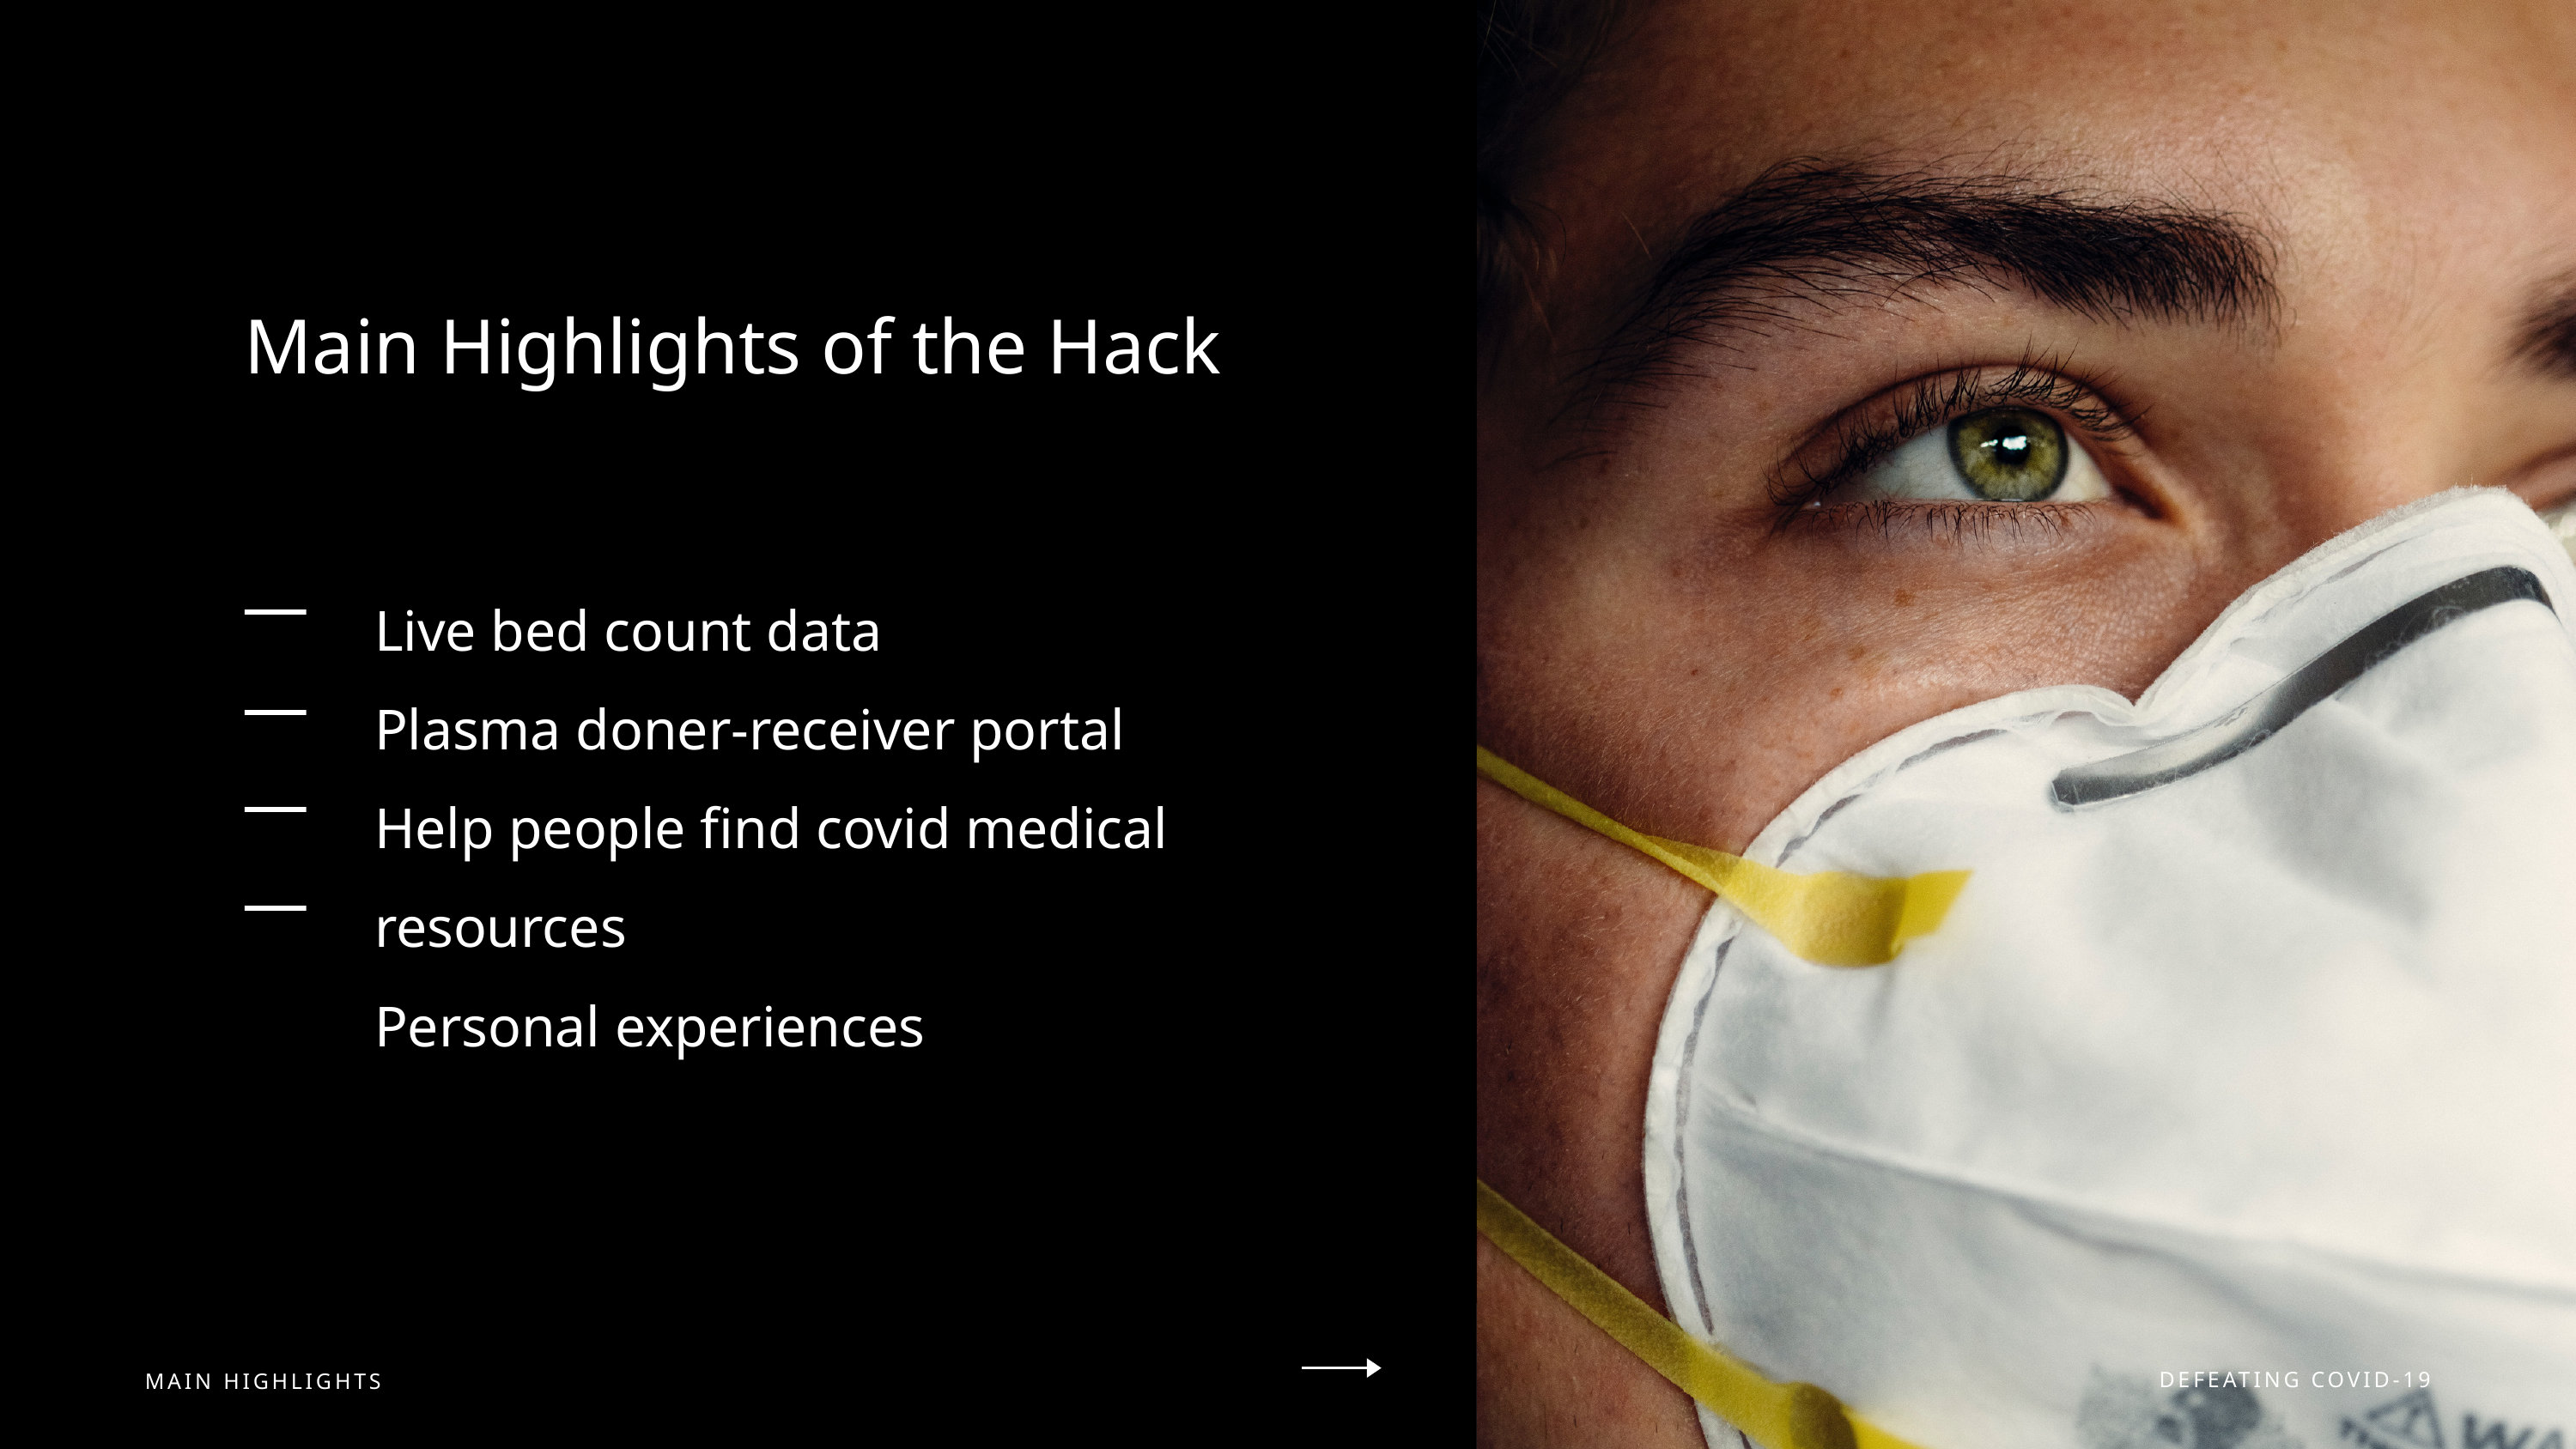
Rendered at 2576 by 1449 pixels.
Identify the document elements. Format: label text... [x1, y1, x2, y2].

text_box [244, 788, 307, 830]
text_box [0, 1303, 1471, 1449]
picture [1476, 0, 2576, 1449]
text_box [244, 291, 1342, 459]
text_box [244, 887, 307, 929]
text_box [244, 591, 307, 633]
text_box Live bed count data Plasma doner-receiver portal Help people find covid medical resources Personal experiences [374, 563, 1332, 1058]
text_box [1301, 1357, 1382, 1379]
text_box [244, 691, 307, 733]
